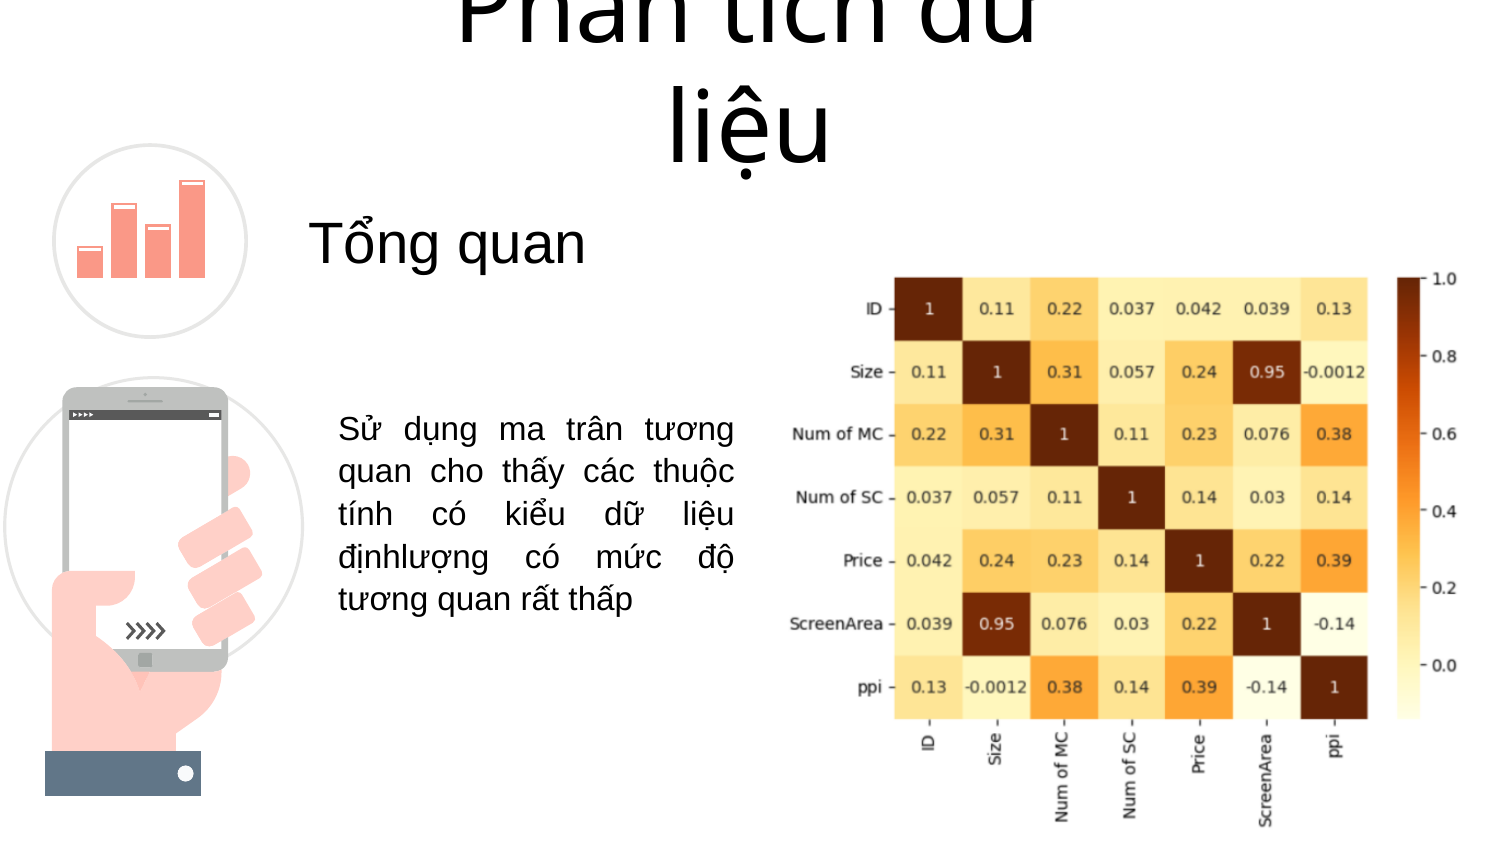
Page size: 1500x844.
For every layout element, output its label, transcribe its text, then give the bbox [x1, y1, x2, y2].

text_box Sử dụng ma trân tương quan cho thấy các thuộc tính có kiểu dữ liệu địnhlượng có mức độ tương quan rất thấp [323, 396, 750, 625]
text_box Tổng quan [293, 197, 659, 283]
picture [770, 245, 1500, 844]
title Phân tích dữ liệu [348, 30, 1152, 95]
text_box [52, 143, 248, 339]
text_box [76, 179, 206, 279]
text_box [2, 375, 305, 797]
